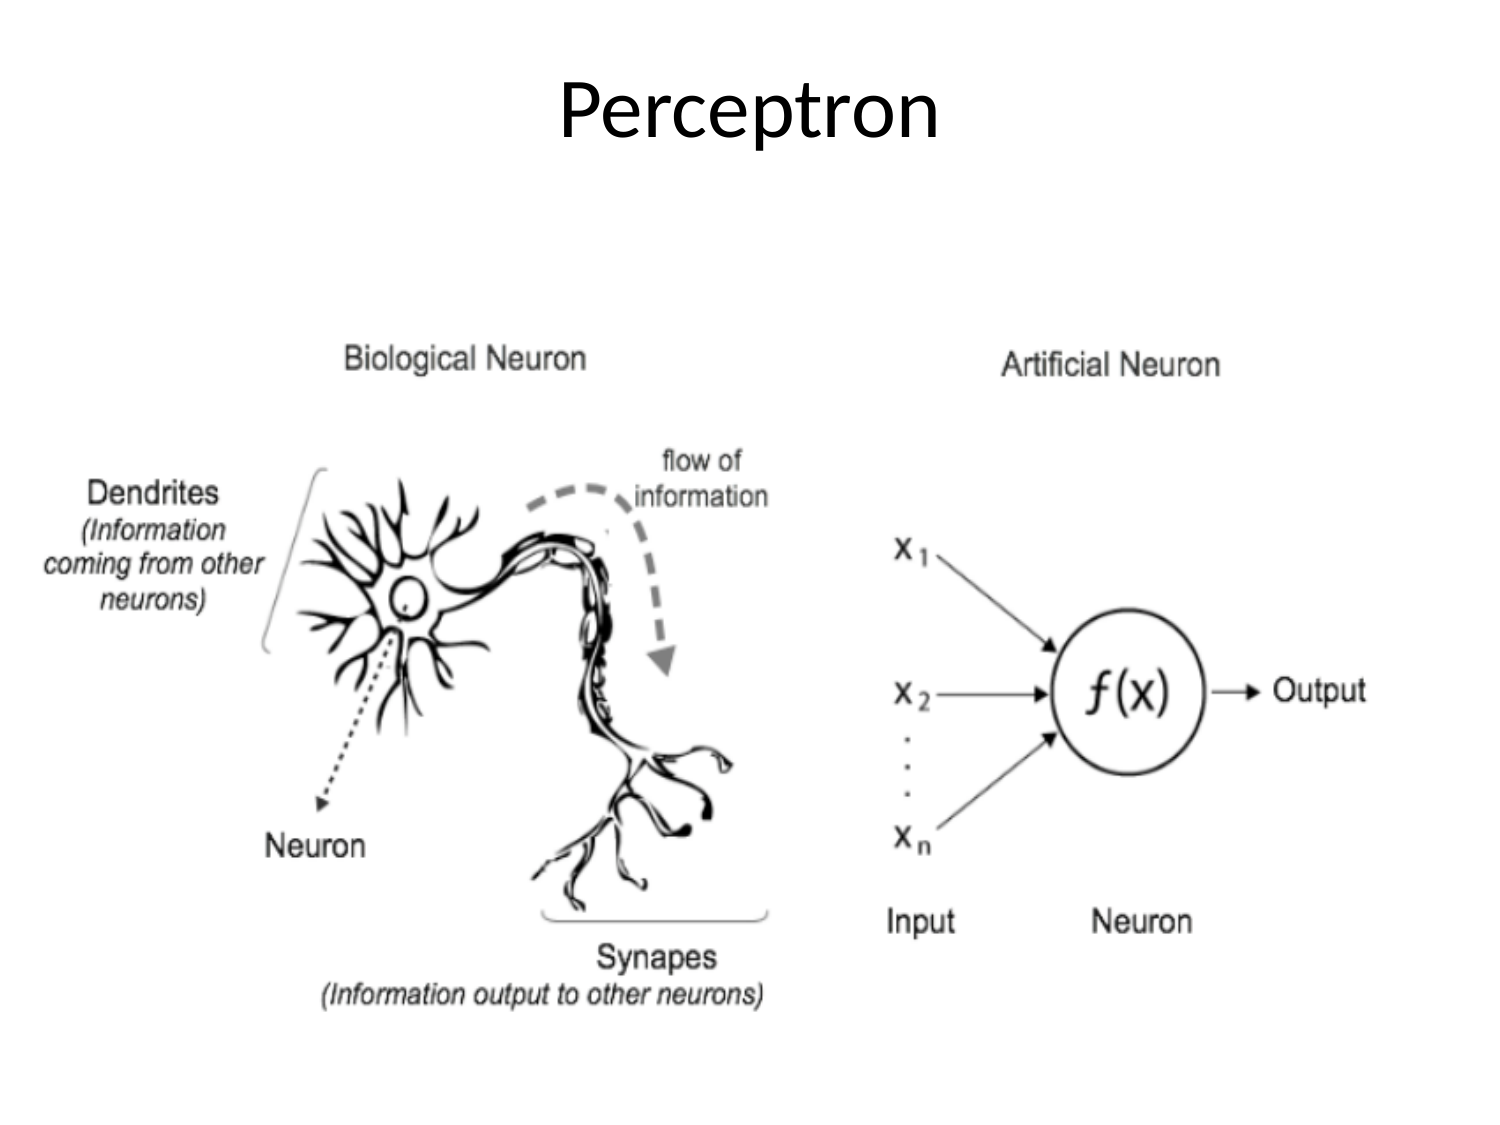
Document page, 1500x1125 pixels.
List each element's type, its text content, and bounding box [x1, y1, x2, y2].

title Perceptron [75, 45, 1425, 163]
picture [31, 253, 1438, 1051]
